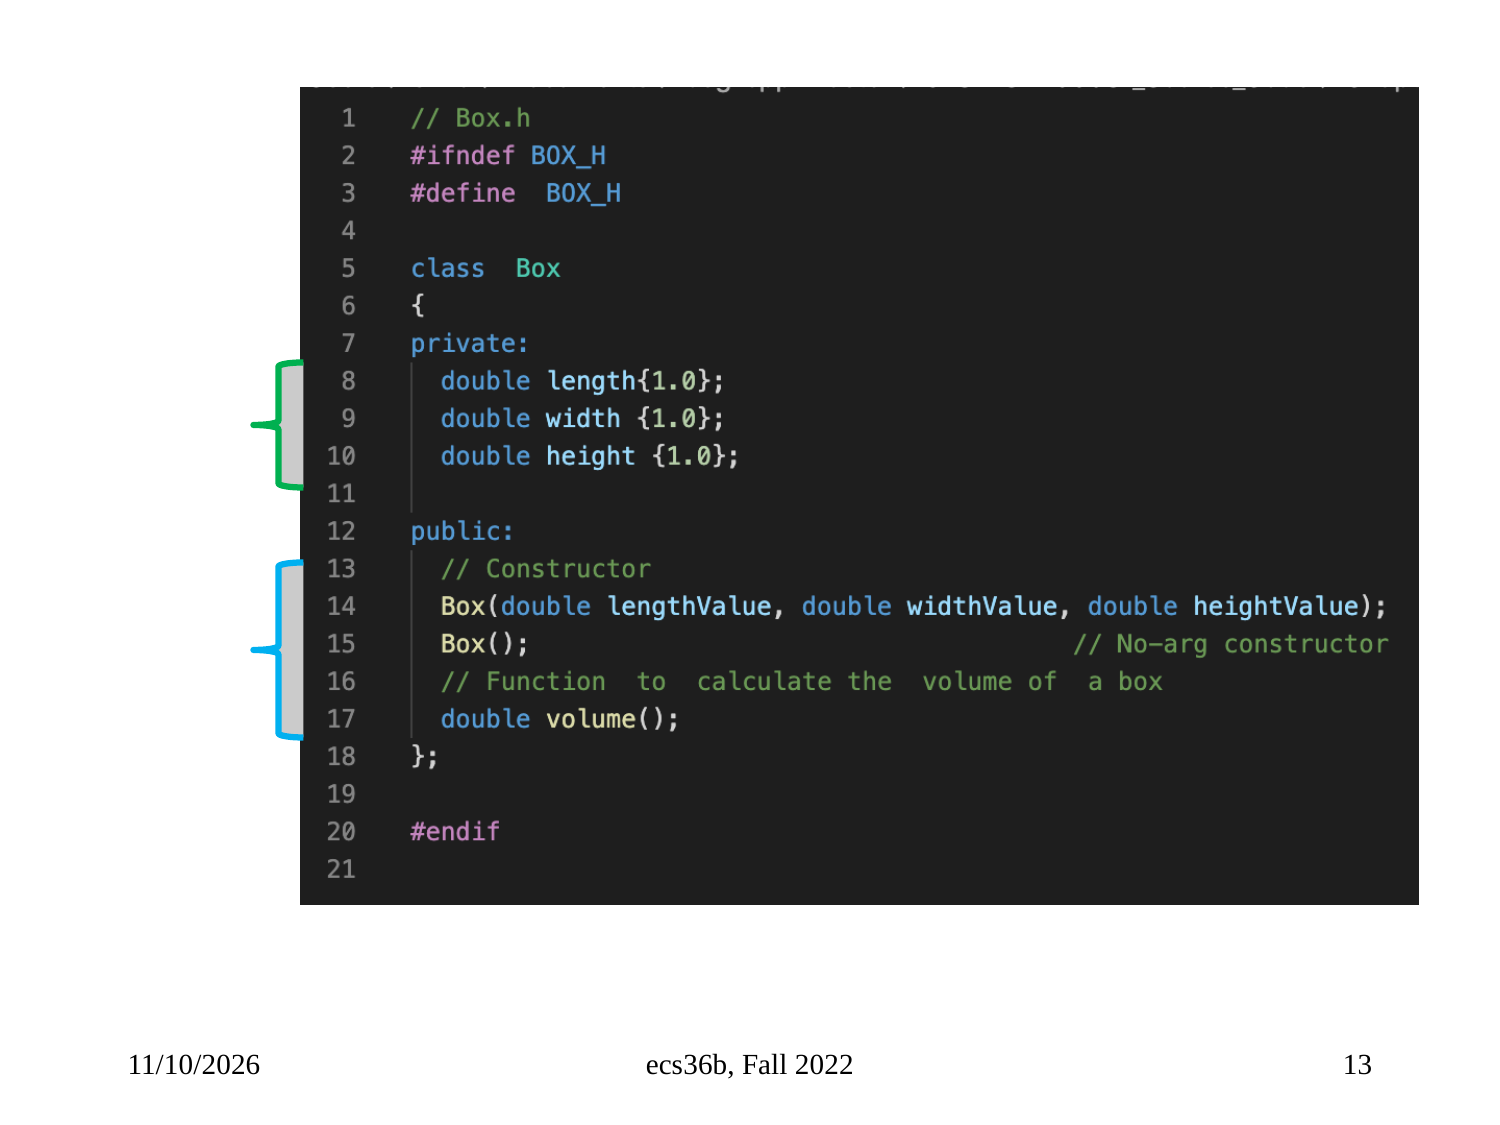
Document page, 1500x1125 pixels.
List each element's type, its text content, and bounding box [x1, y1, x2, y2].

slide_number 13 [1074, 1024, 1388, 1101]
text_box [253, 562, 294, 738]
picture [299, 87, 1419, 905]
text_box [253, 362, 294, 488]
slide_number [112, 1024, 426, 1101]
footer ecs36b, Fall 2022 [512, 1024, 988, 1101]
